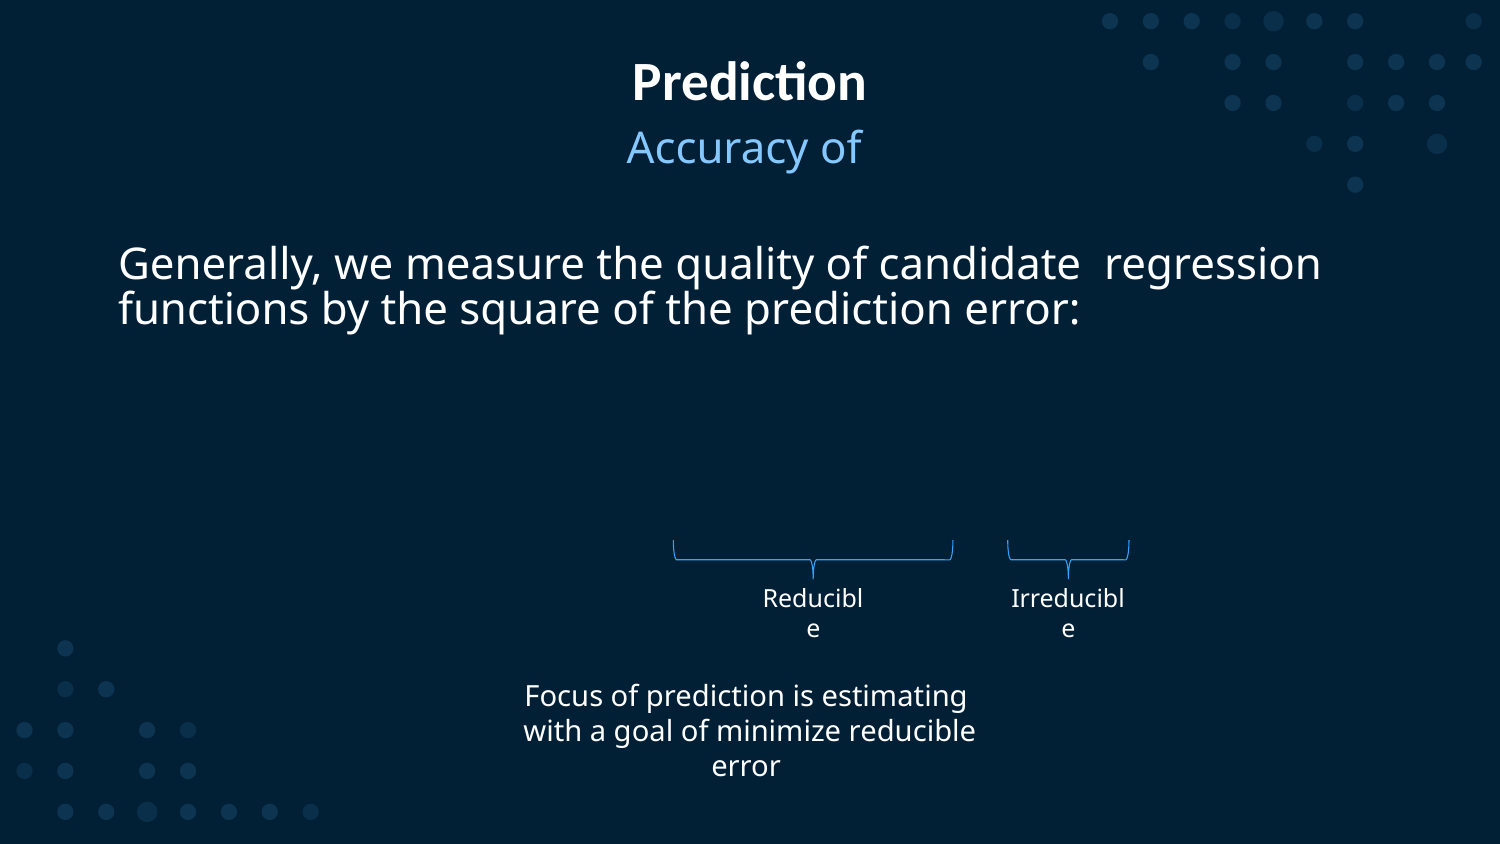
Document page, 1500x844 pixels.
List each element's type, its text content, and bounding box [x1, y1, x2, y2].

title Prediction [103, 44, 1397, 120]
text_box [1007, 540, 1130, 575]
text_box Reducible [745, 575, 881, 651]
text_box [672, 540, 954, 575]
text_box Irreducible [995, 575, 1141, 651]
